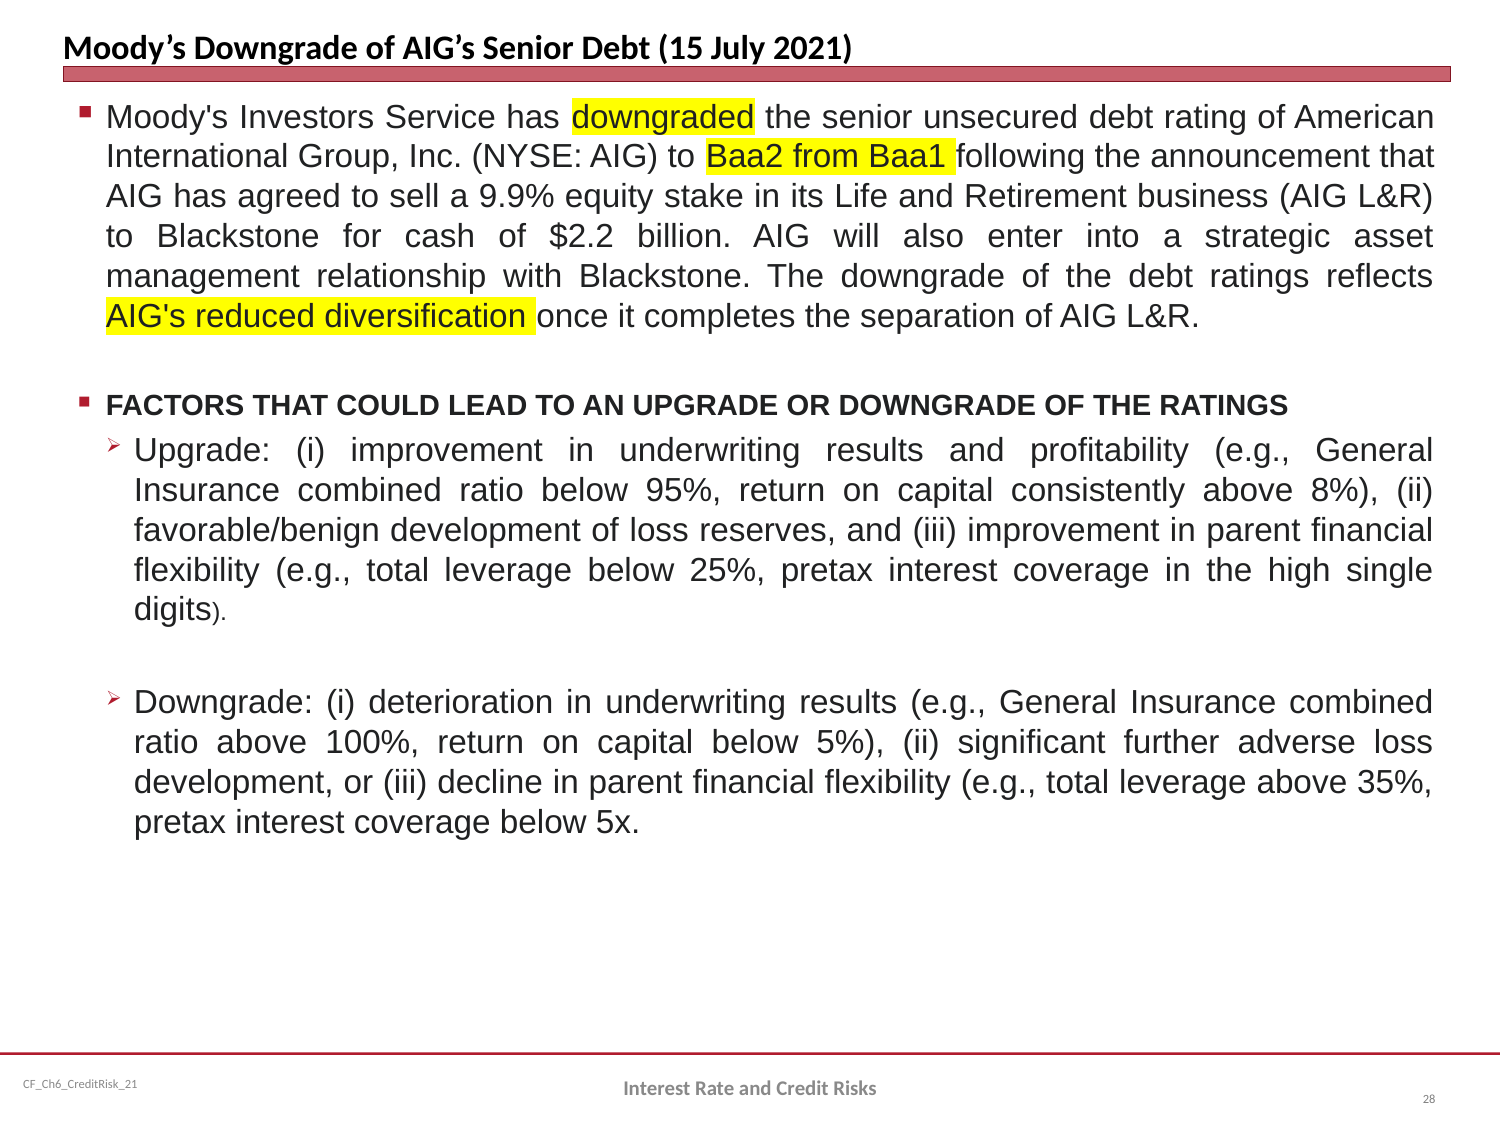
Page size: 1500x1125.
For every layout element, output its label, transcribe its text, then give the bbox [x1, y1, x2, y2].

slide_number 28 [1375, 1061, 1451, 1122]
footer Interest Rate and Credit Risks [512, 1056, 988, 1117]
list Moody's Investors Service has downgraded the senior unsecured debt rating of American International Group, Inc. (NYSE: AIG) to Baa2 from Baa1 following the announcement that AIG has agreed to sell a 9.9% equity stake in its Life and Retirement business (AIG L&R) to Blackstone for cash of $2.2 billion. AIG will also enter into a strategic asset management relationship with Blackstone. The downgrade of the debt ratings reflects AIG's reduced diversification once it completes the separation of AIG L&R. FACTORS THAT COULD LEAD TO AN UPGRADE OR DOWNGRADE OF THE RATINGS Upgrade: (i) improvement in underwriting results and profitability (e.g., General Insurance combined ratio below 95%, return on capital consistently above 8%), (ii) favorable/benign development of loss reserves, and (iii) improvement in parent financial flexibility (e.g., total leverage below 25%, pretax interest coverage in the high single digits). Downgrade: (i) deterioration in underwriting results (e.g., General Insurance combined ratio above 100%, return on capital below 5%), (ii) significant further adverse loss development, or (iii) decline in parent financial flexibility (e.g., total leverage above 35%, pretax interest coverage below 5x. [63, 87, 1451, 1041]
title Moody’s Downgrade of AIG’s Senior Debt (15 July 2021) [62, 6, 1451, 67]
